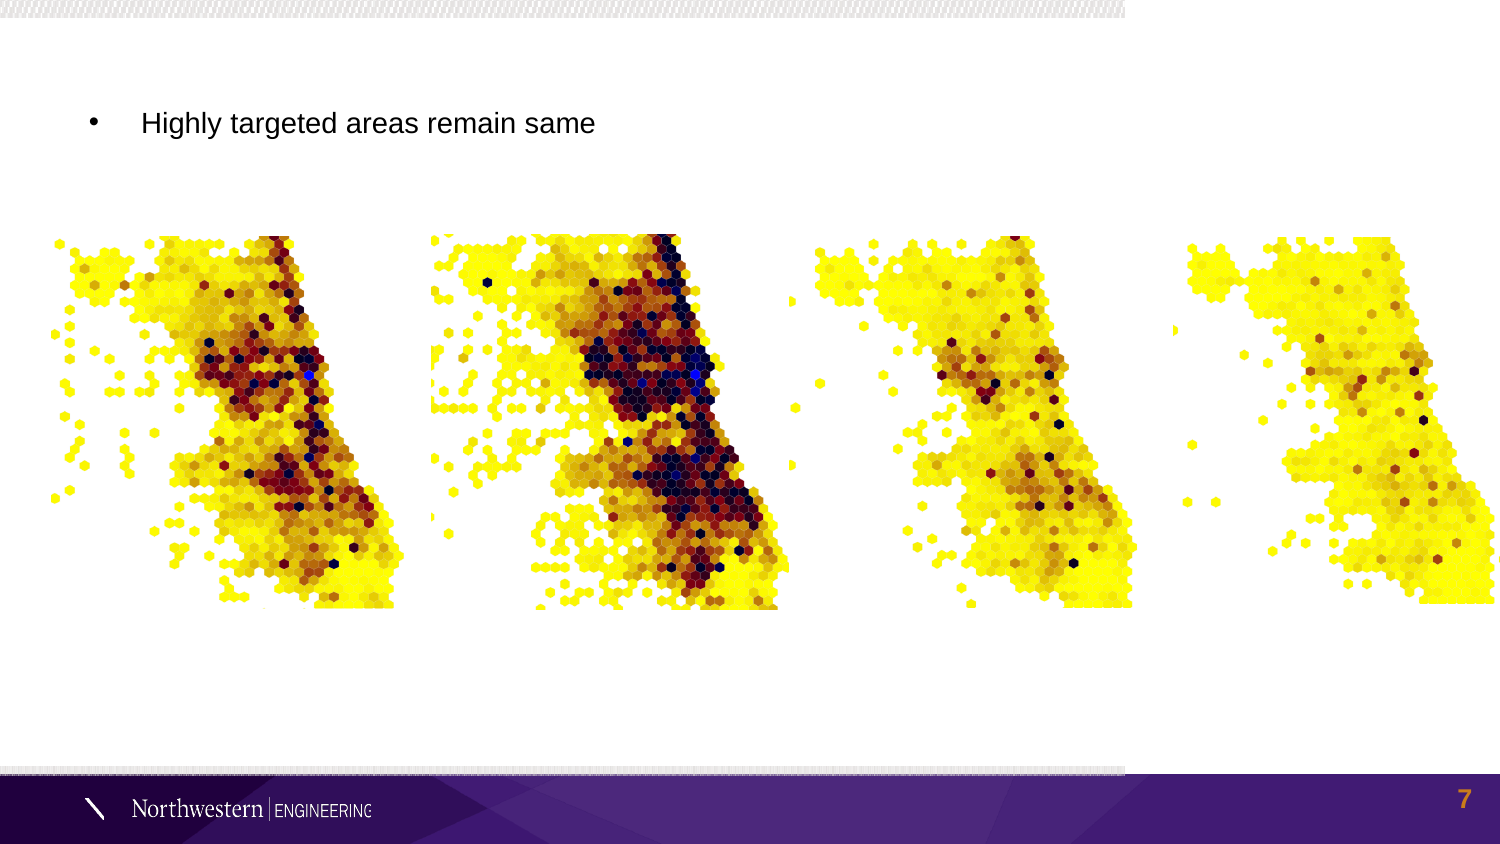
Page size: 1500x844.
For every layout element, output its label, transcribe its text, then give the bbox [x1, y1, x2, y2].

picture [0, 766, 1500, 844]
list Highly targeted areas remain same 1950 - 2000 2000 - 2003 2012 - 2015 2015 - 2018 [51, 56, 1449, 715]
picture [1173, 237, 1500, 606]
slide_number ‹#› [1389, 764, 1480, 830]
picture [431, 234, 1140, 610]
picture [50, 234, 410, 610]
picture [0, 0, 1125, 18]
